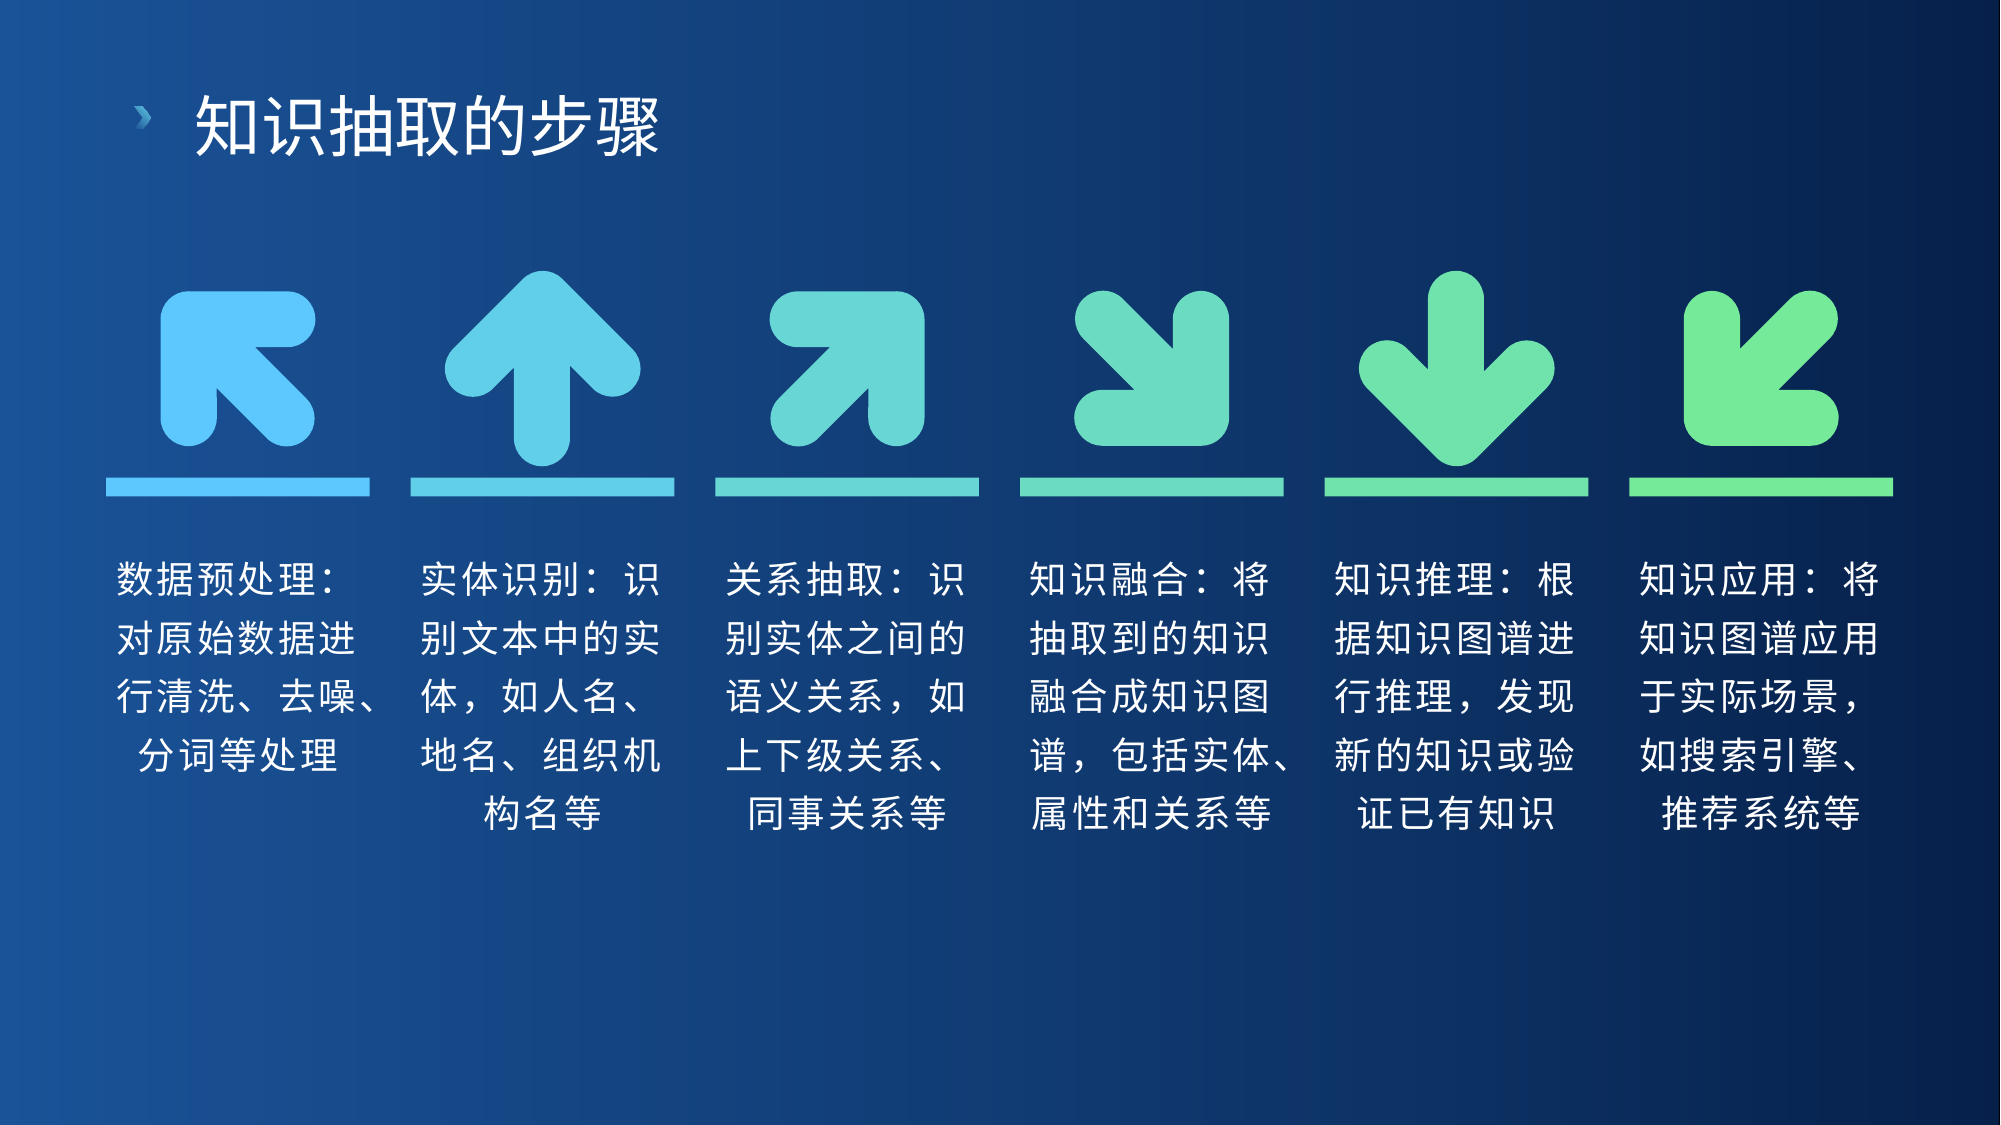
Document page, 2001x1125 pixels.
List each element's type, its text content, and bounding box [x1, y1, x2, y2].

text_box 知识推理：根据知识图谱进行推理，发现新的知识或验证已有知识 [1318, 535, 1595, 999]
text_box [1682, 289, 1840, 447]
text_box 关系抽取：识别实体之间的语义关系，如上下级关系、同事关系等 [708, 535, 986, 999]
text_box [159, 290, 317, 448]
text_box 实体识别：识别文本中的实体，如人名、地名、组织机构名等 [404, 535, 681, 999]
text_box [1019, 477, 1285, 497]
text_box [443, 269, 642, 468]
text_box 数据预处理：对原始数据进行清洗、去噪、分词等处理 [99, 535, 377, 999]
title 知识抽取的步骤 [179, 67, 1900, 168]
text_box [714, 477, 980, 497]
text_box [768, 290, 926, 448]
text_box [410, 477, 675, 497]
text_box 知识应用：将知识图谱应用于实际场景，如搜索引擎、推荐系统等 [1622, 535, 1900, 999]
text_box [1628, 477, 1894, 497]
text_box [1357, 269, 1556, 468]
text_box [1073, 289, 1231, 447]
text_box 知识融合：将抽取到的知识融合成知识图谱，包括实体、属性和关系等 [1013, 535, 1290, 999]
text_box [1324, 477, 1589, 497]
picture [0, 0, 2001, 1125]
text_box [105, 477, 371, 497]
